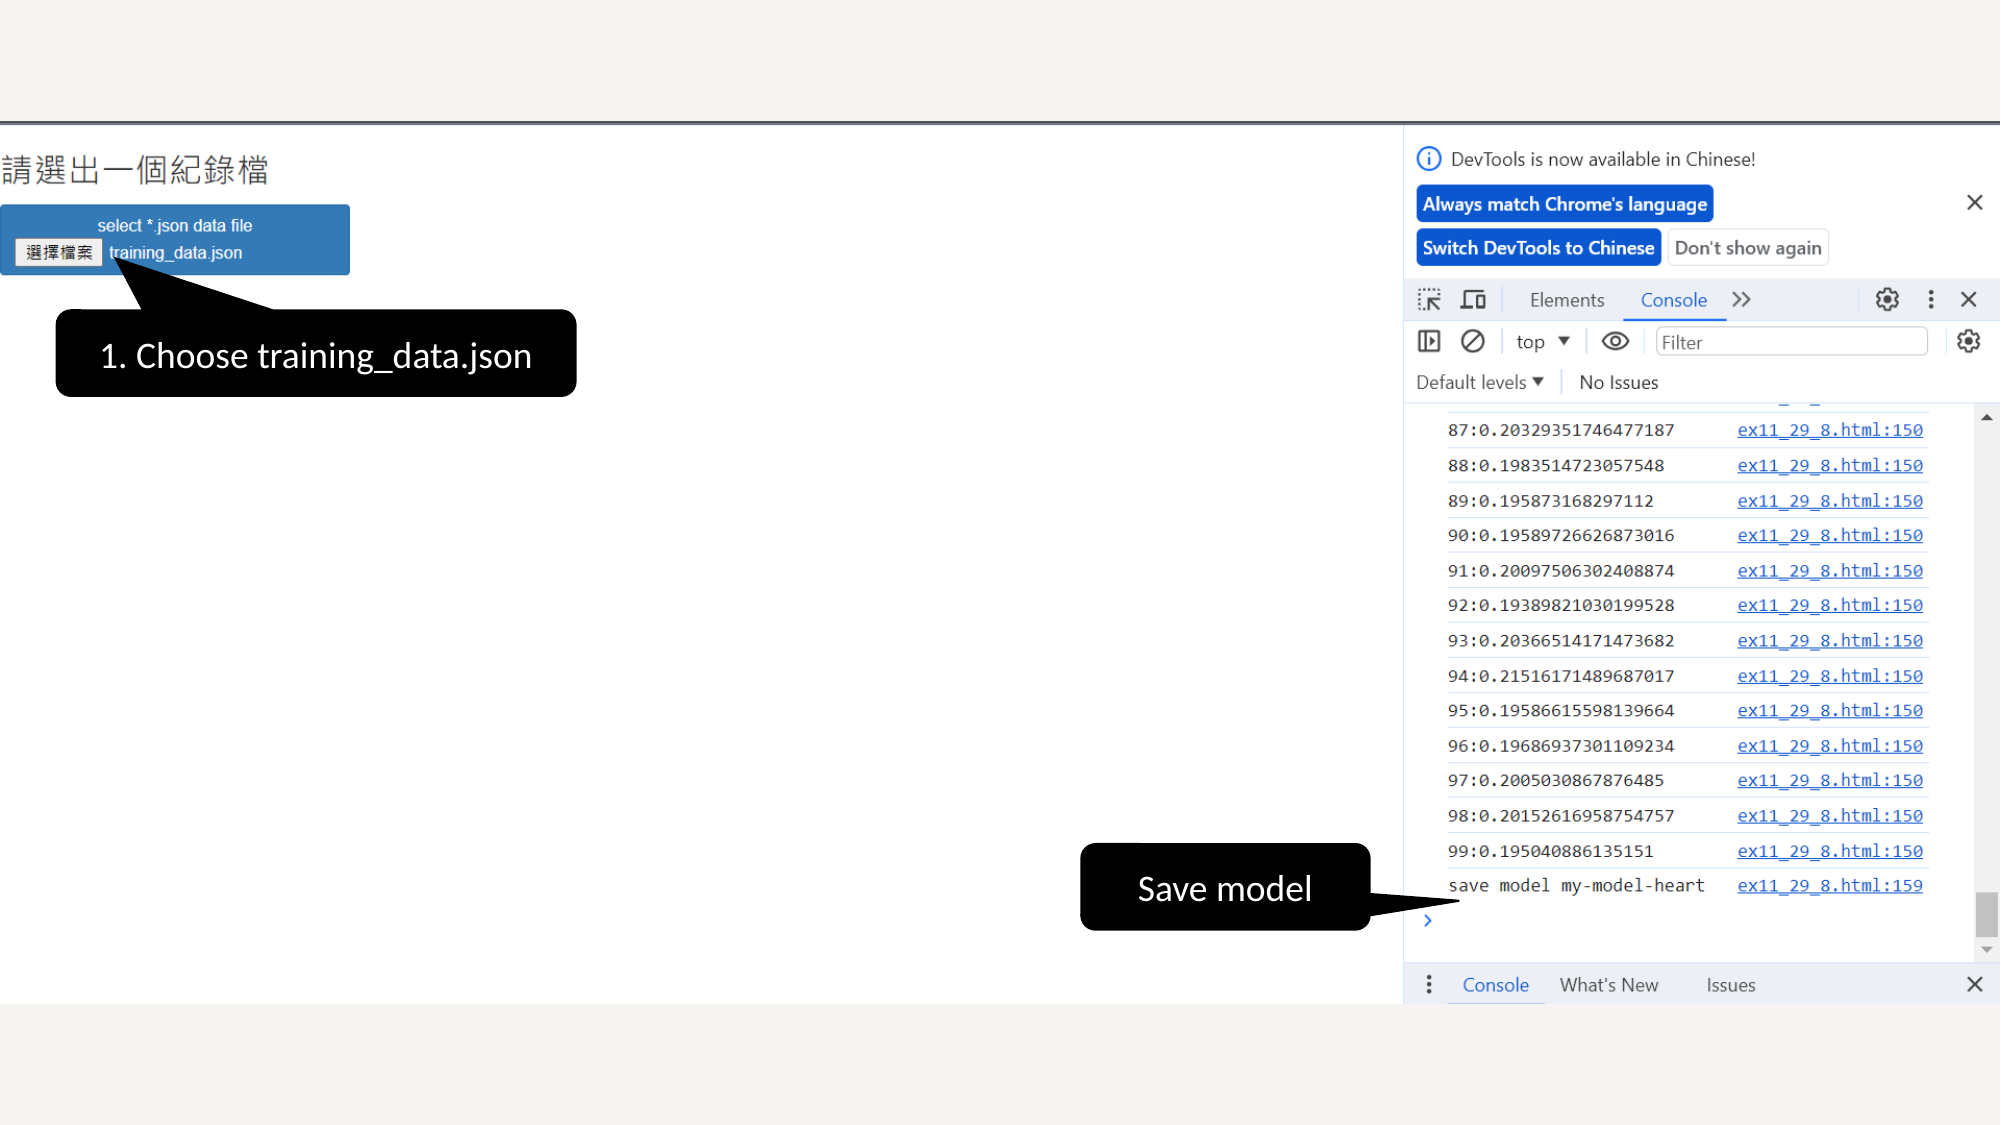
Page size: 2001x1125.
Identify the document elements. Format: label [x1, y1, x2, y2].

text_box [0, 1004, 2000, 1125]
picture [0, 121, 2000, 1004]
text_box [0, 0, 2000, 121]
